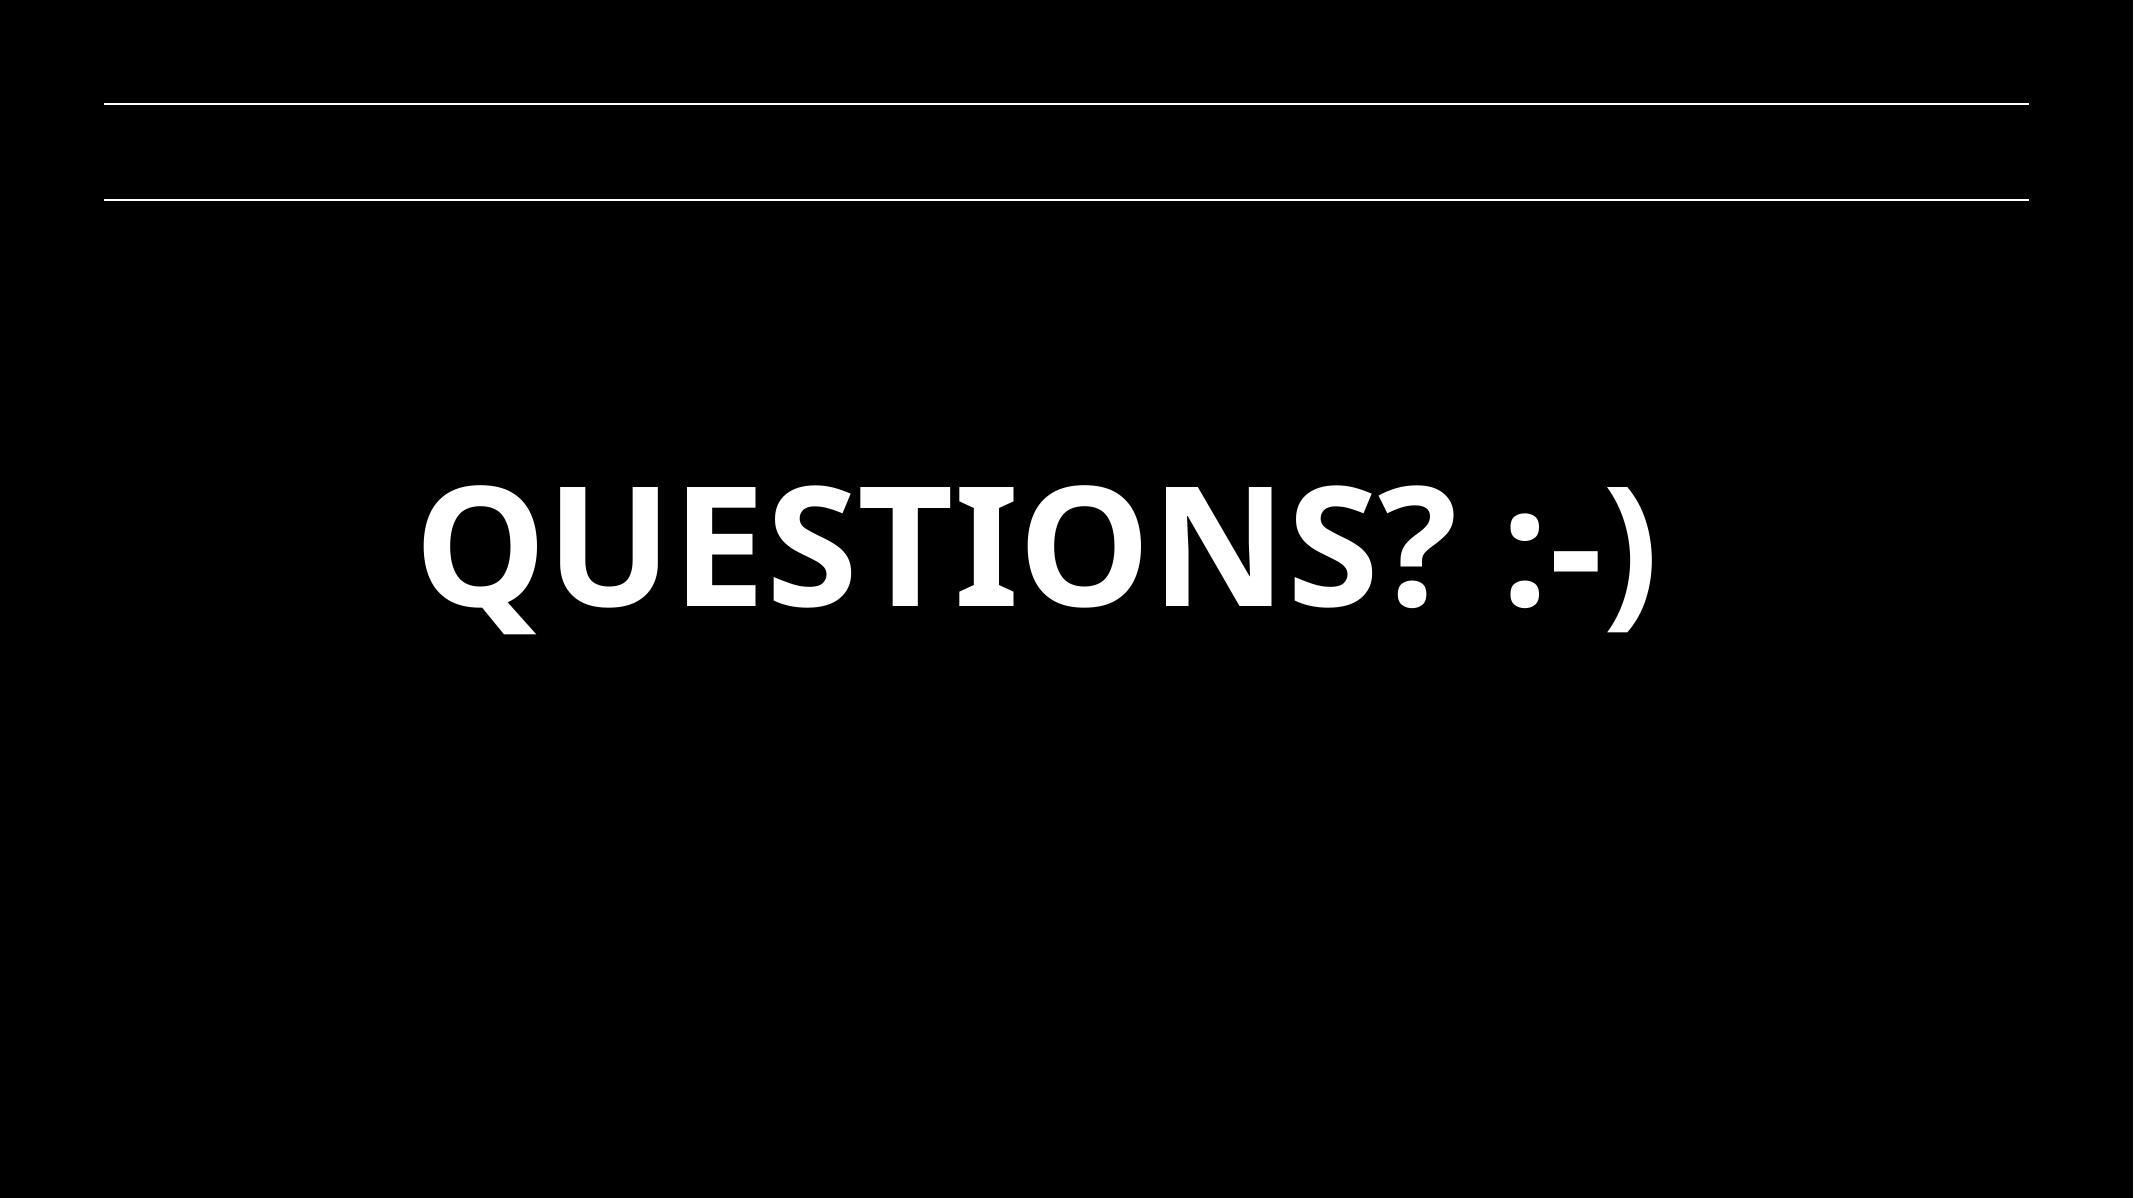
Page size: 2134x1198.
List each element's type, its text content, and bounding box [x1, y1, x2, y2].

text_box QUESTIONS? :-) [405, 431, 1669, 649]
